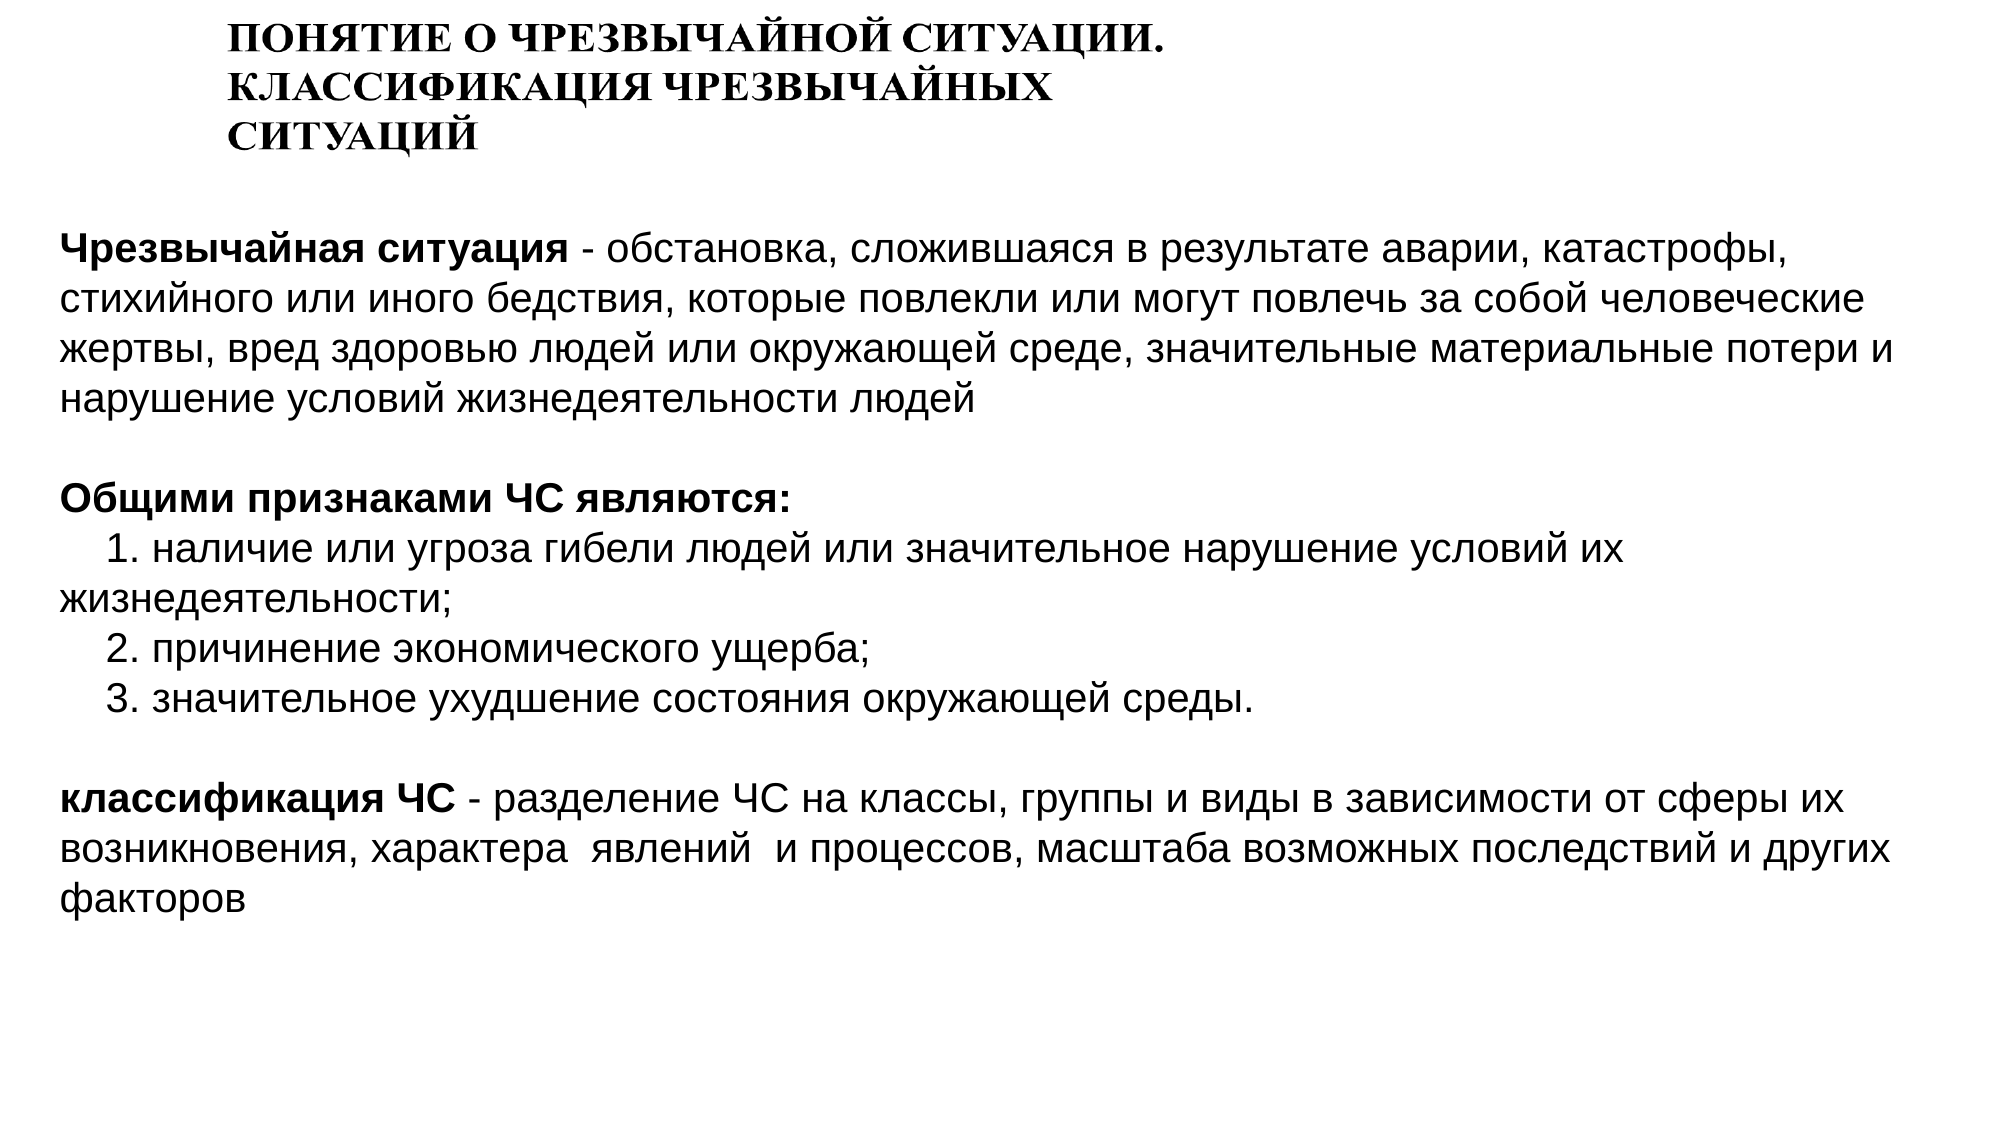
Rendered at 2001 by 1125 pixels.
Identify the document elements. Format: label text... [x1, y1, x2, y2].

text_box Чрезвычайная ситуация - обстановка, сложившаяся в результате аварии, катастрофы, стихийного или иного бедствия, которые повлекли или могут повлечь за собой человеческие жертвы, вред здоровью людей или окружающей среде, значительные материальные потери и нарушение условий жизнедеятельности людей Общими признаками ЧС являются: 1. наличие или угроза гибели людей или значительное нарушение условий их жизнедеятельности; 2. причинение экономического ущерба; 3. значительное ухудшение состояния окружающей среды. классификация ЧС - разделение ЧС на классы, группы и виды в зависимости от сферы их возникновения, характера явлений и процессов, масштаба возможных последствий и других факторов [44, 168, 1974, 929]
picture [199, 0, 1253, 183]
